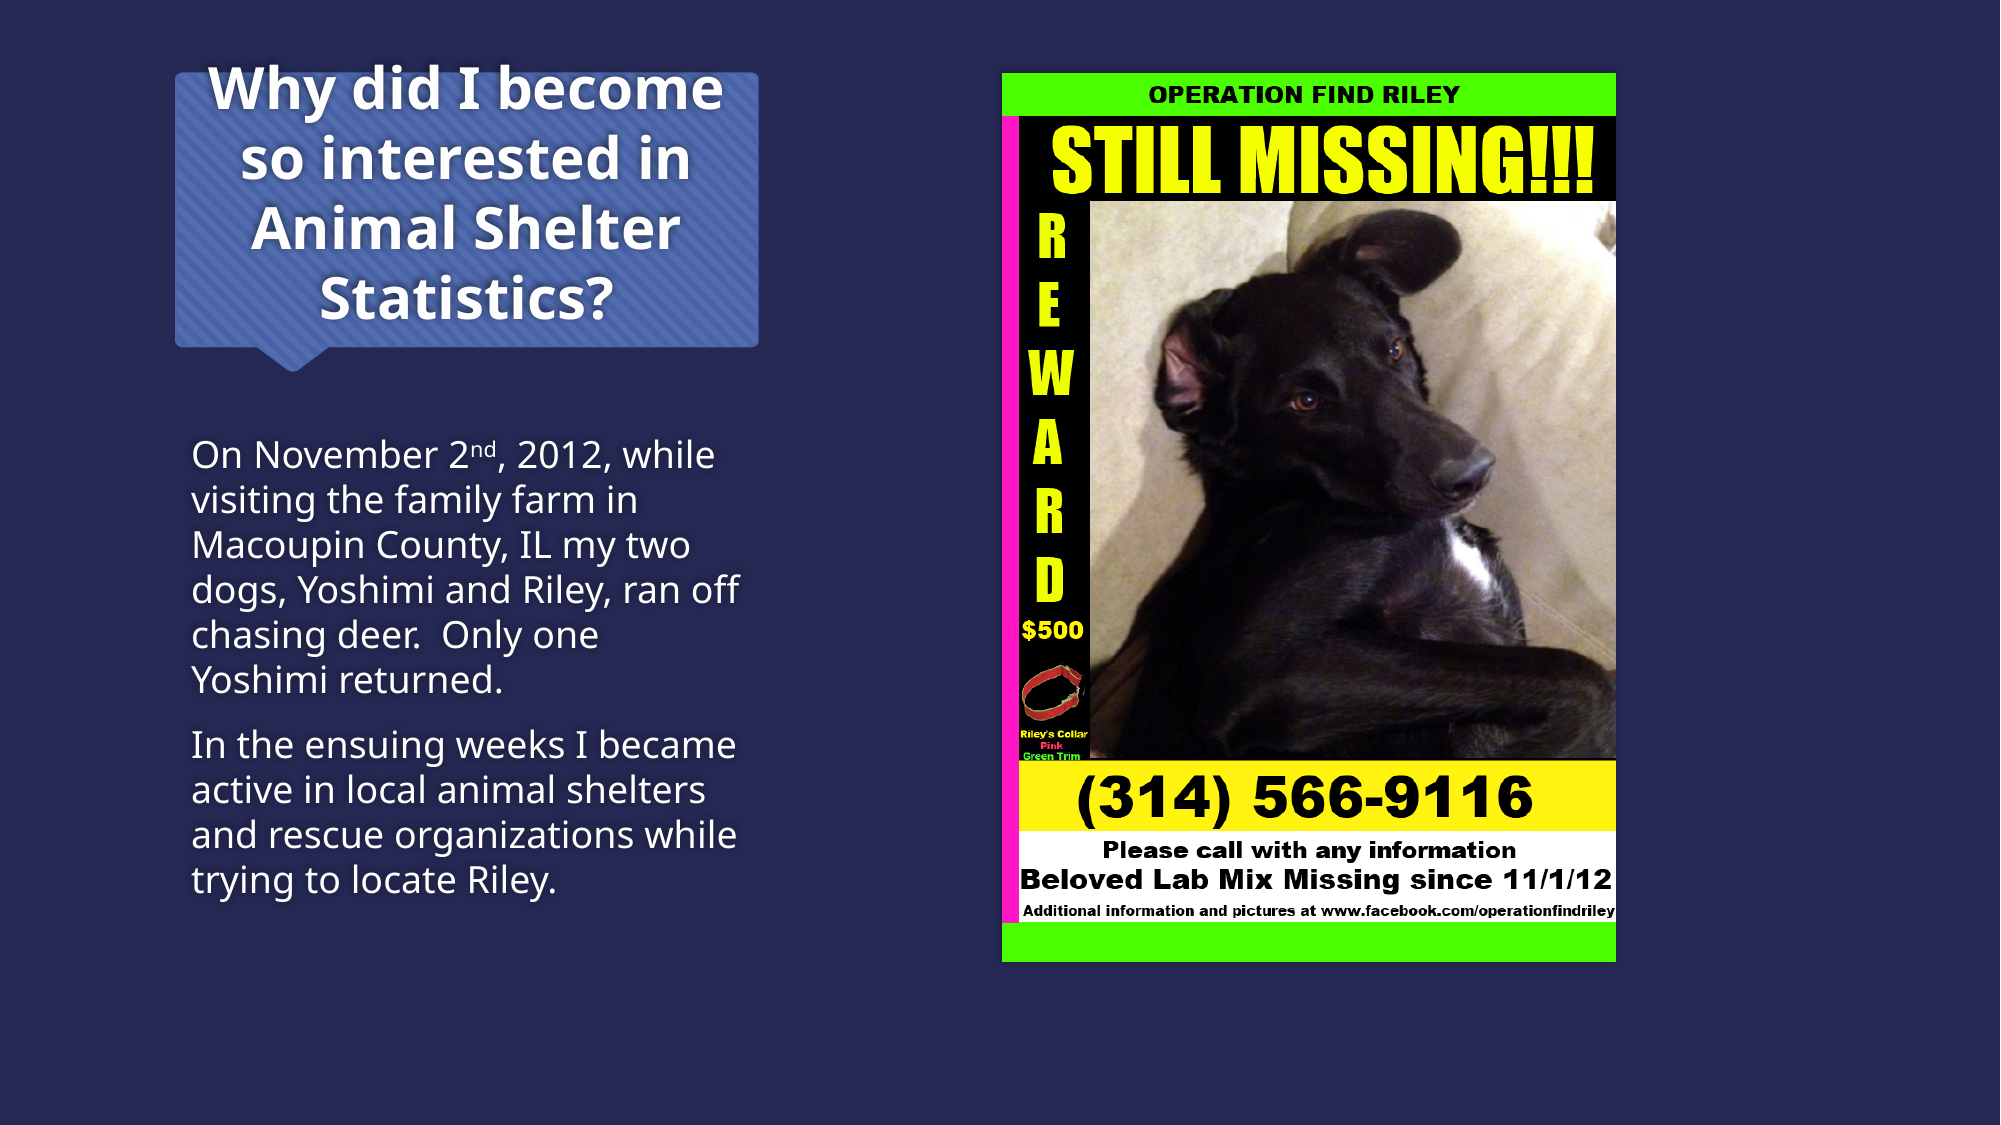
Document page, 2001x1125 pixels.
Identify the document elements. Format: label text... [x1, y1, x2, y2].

title Why did I become so interested in Animal Shelter Statistics? [176, 73, 758, 339]
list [1002, 72, 1617, 962]
list On November 2nd, 2012, while visiting the family farm in Macoupin County, IL my two dogs, Yoshimi and Riley, ran off chasing deer. Only one Yoshimi returned. In the ensuing weeks I became active in local animal shelters and rescue organizations while trying to locate Riley. [176, 370, 758, 962]
